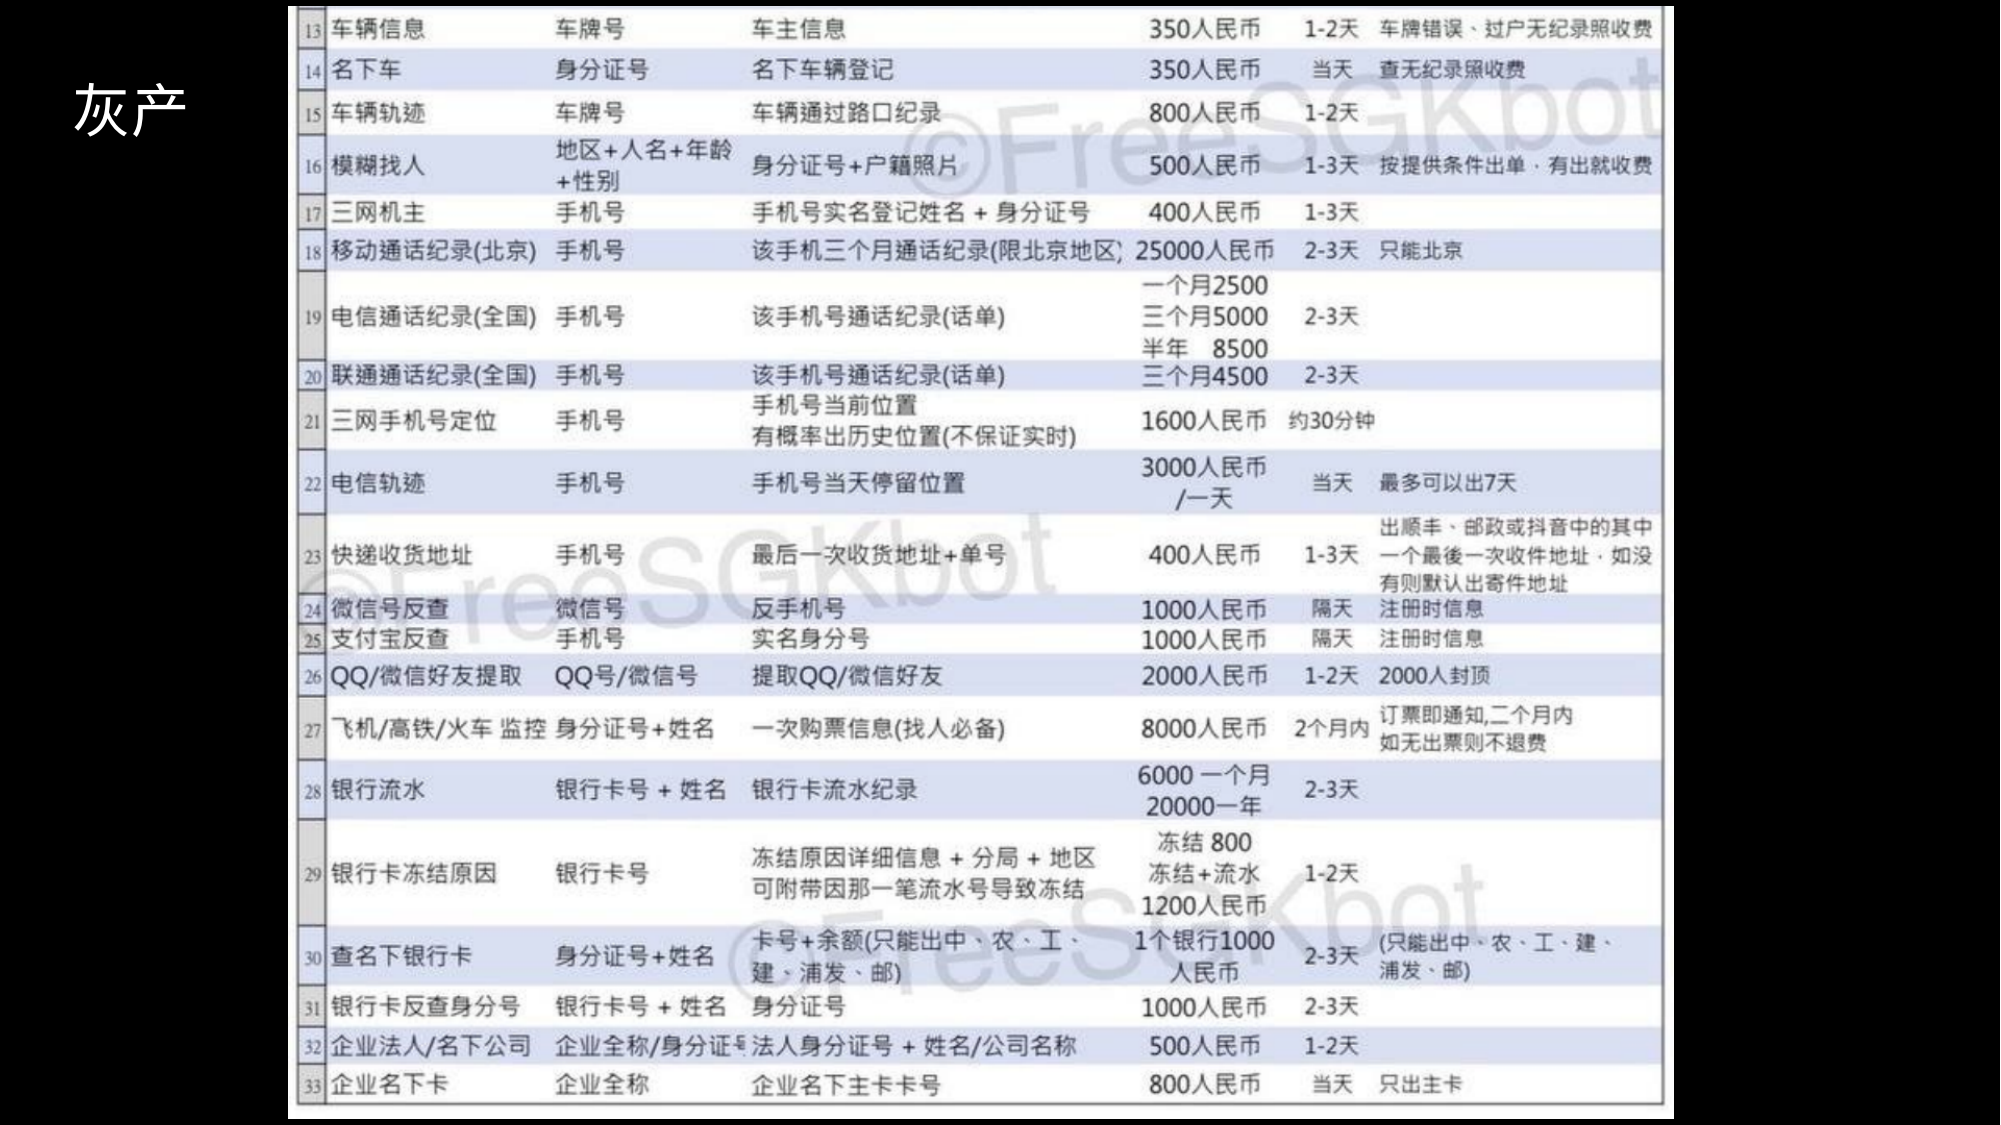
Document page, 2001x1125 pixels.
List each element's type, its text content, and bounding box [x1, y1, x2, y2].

picture [287, 6, 1674, 1119]
text_box 灰产 [58, 66, 287, 152]
